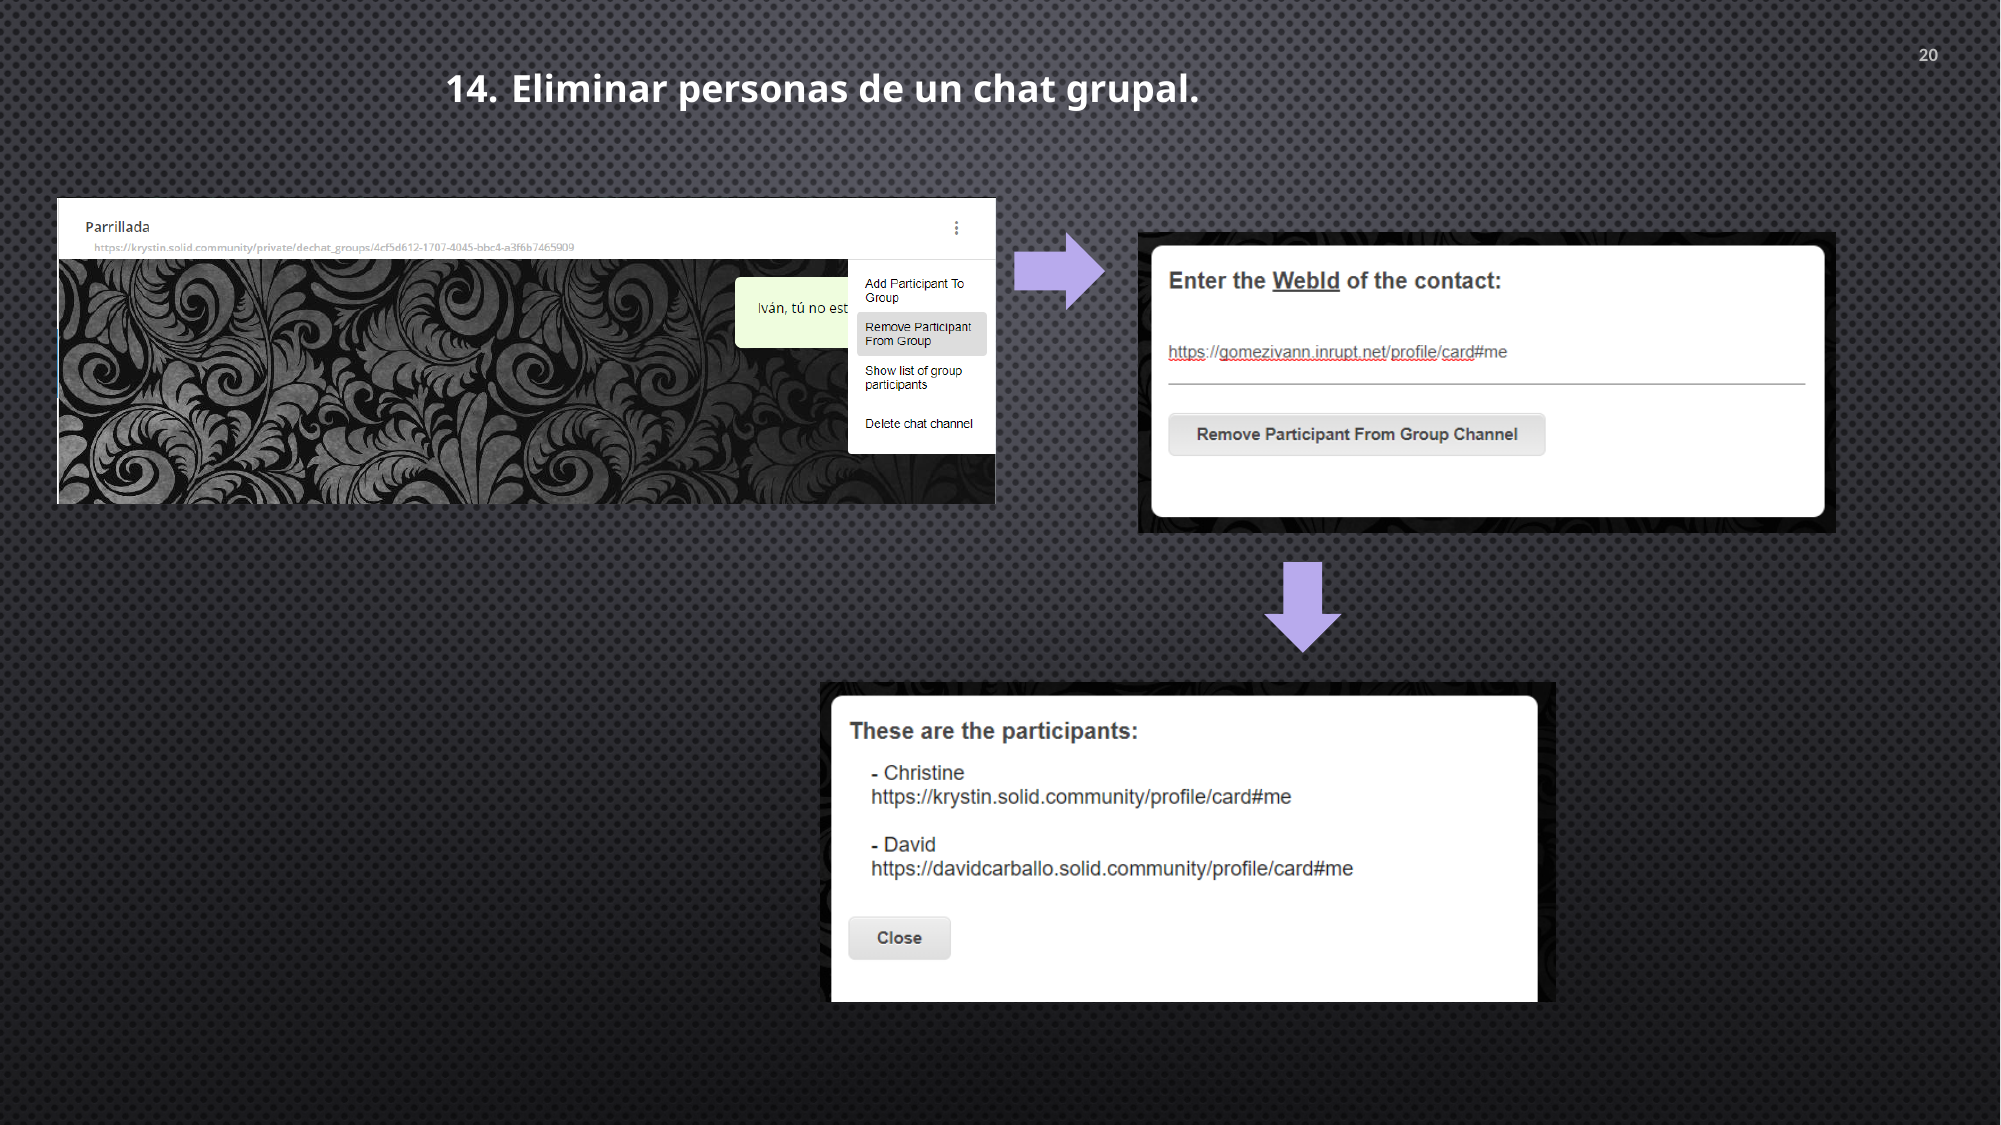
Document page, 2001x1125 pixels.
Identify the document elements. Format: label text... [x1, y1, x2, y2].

text_box [1262, 560, 1344, 654]
slide_number 20 [1862, 24, 1953, 85]
picture [1137, 232, 1837, 533]
picture [56, 197, 997, 505]
text_box [1012, 230, 1107, 312]
text_box Eliminar personas de un chat grupal. [430, 34, 1431, 118]
picture [820, 682, 1556, 1002]
